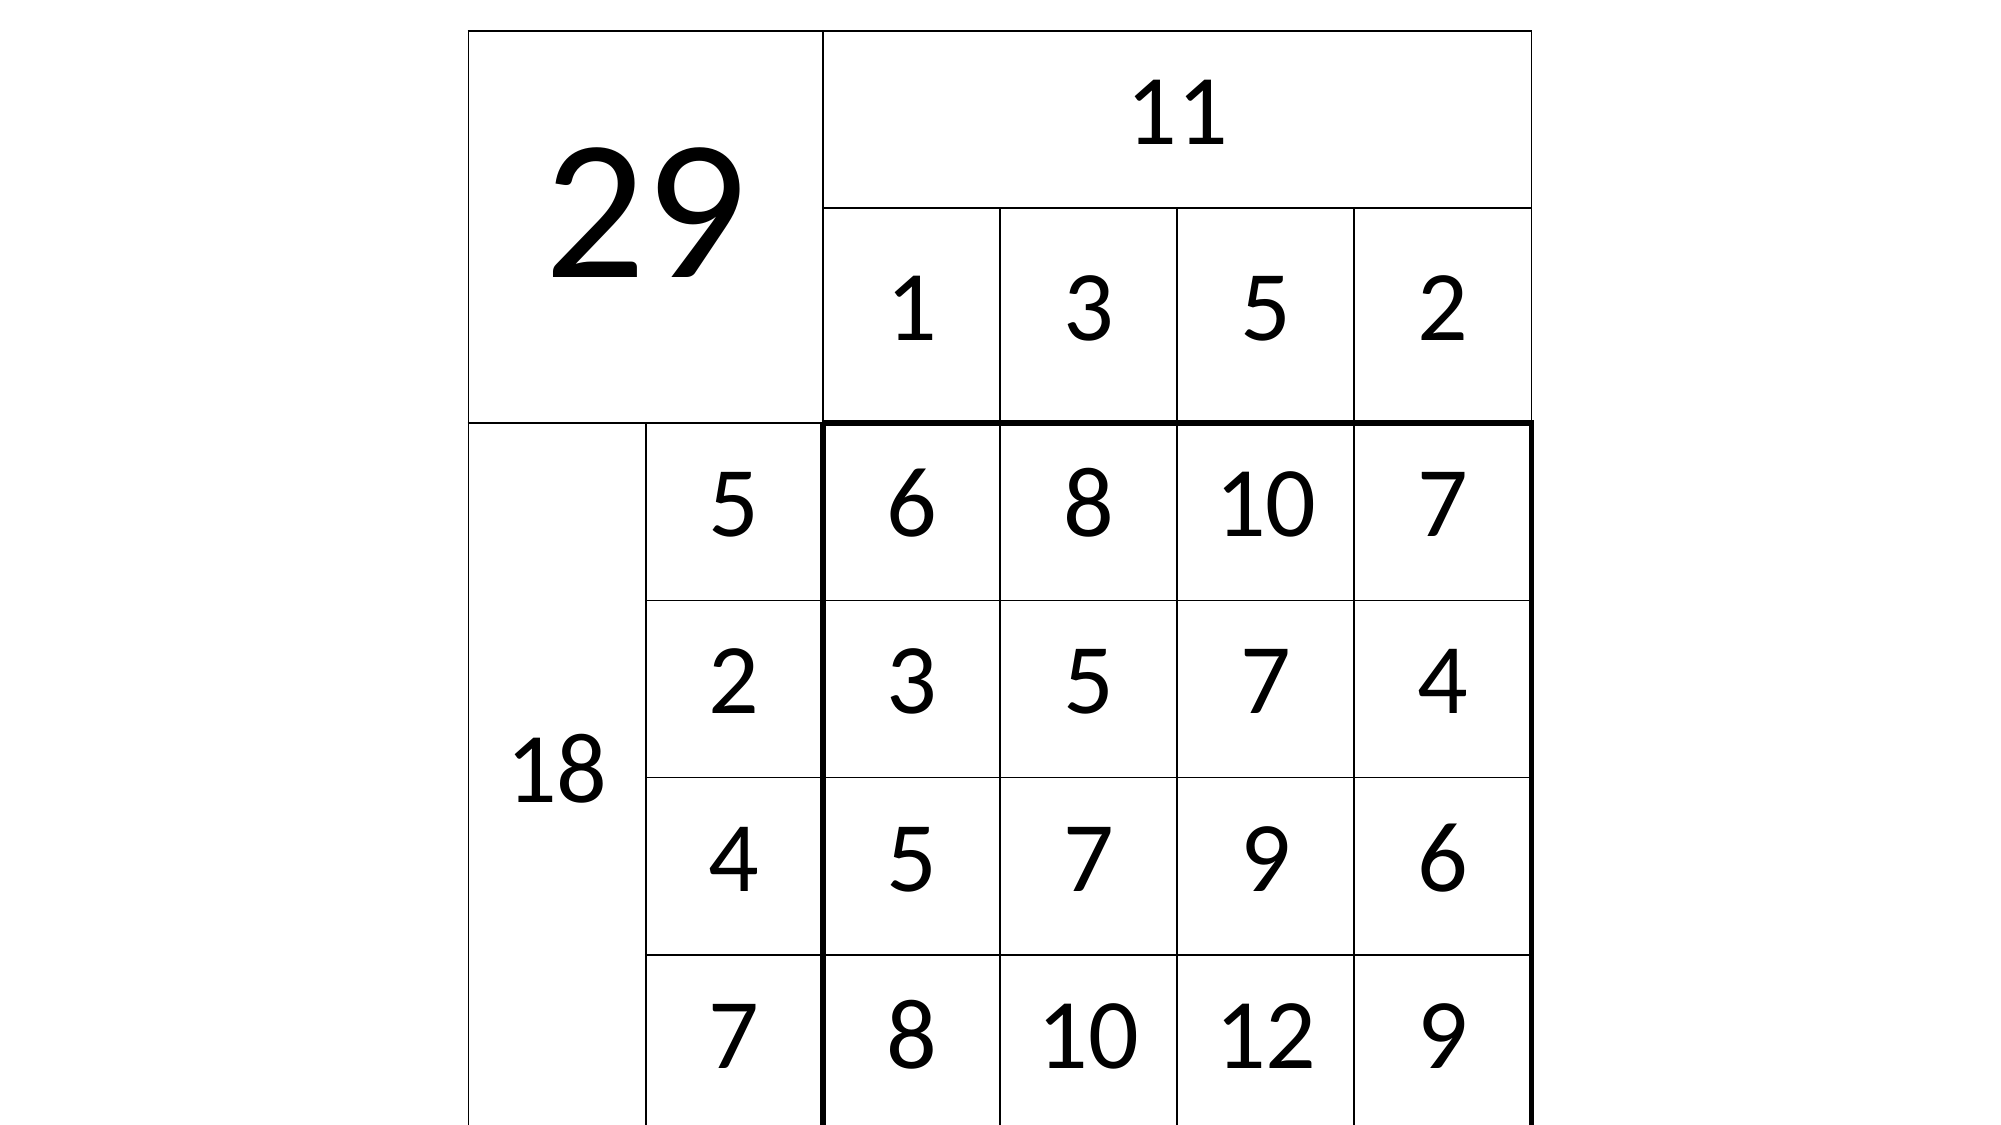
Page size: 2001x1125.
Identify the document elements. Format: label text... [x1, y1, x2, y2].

table_cell 4 [1355, 601, 1529, 777]
table_cell 2 [647, 601, 820, 777]
table_cell 10 [1001, 956, 1176, 1125]
table_cell 5 [1178, 209, 1353, 420]
table_cell 5 [647, 424, 820, 600]
table_cell 5 [1001, 601, 1176, 777]
table_cell 10 [1178, 426, 1353, 600]
table_cell 4 [647, 778, 820, 954]
table_cell 7 [1001, 778, 1176, 954]
table_cell 2 [1355, 209, 1531, 420]
table_cell 7 [1178, 601, 1353, 777]
table_cell 7 [647, 956, 820, 1125]
table_cell 8 [826, 956, 999, 1125]
table_header 11 [824, 32, 1531, 207]
table_cell 12 [1178, 956, 1353, 1125]
table_cell 5 [826, 778, 999, 954]
table_cell 6 [1355, 778, 1529, 954]
table_cell 9 [1355, 956, 1529, 1125]
table_cell 3 [826, 601, 999, 777]
table_cell 3 [1001, 209, 1176, 420]
table_cell 6 [826, 426, 999, 600]
table_cell 9 [1178, 778, 1353, 954]
table_cell 7 [1355, 426, 1529, 600]
table_cell 1 [824, 209, 999, 420]
table_header 29 [469, 32, 822, 422]
table_cell 18 [469, 424, 645, 1125]
table_cell 8 [1001, 426, 1176, 600]
